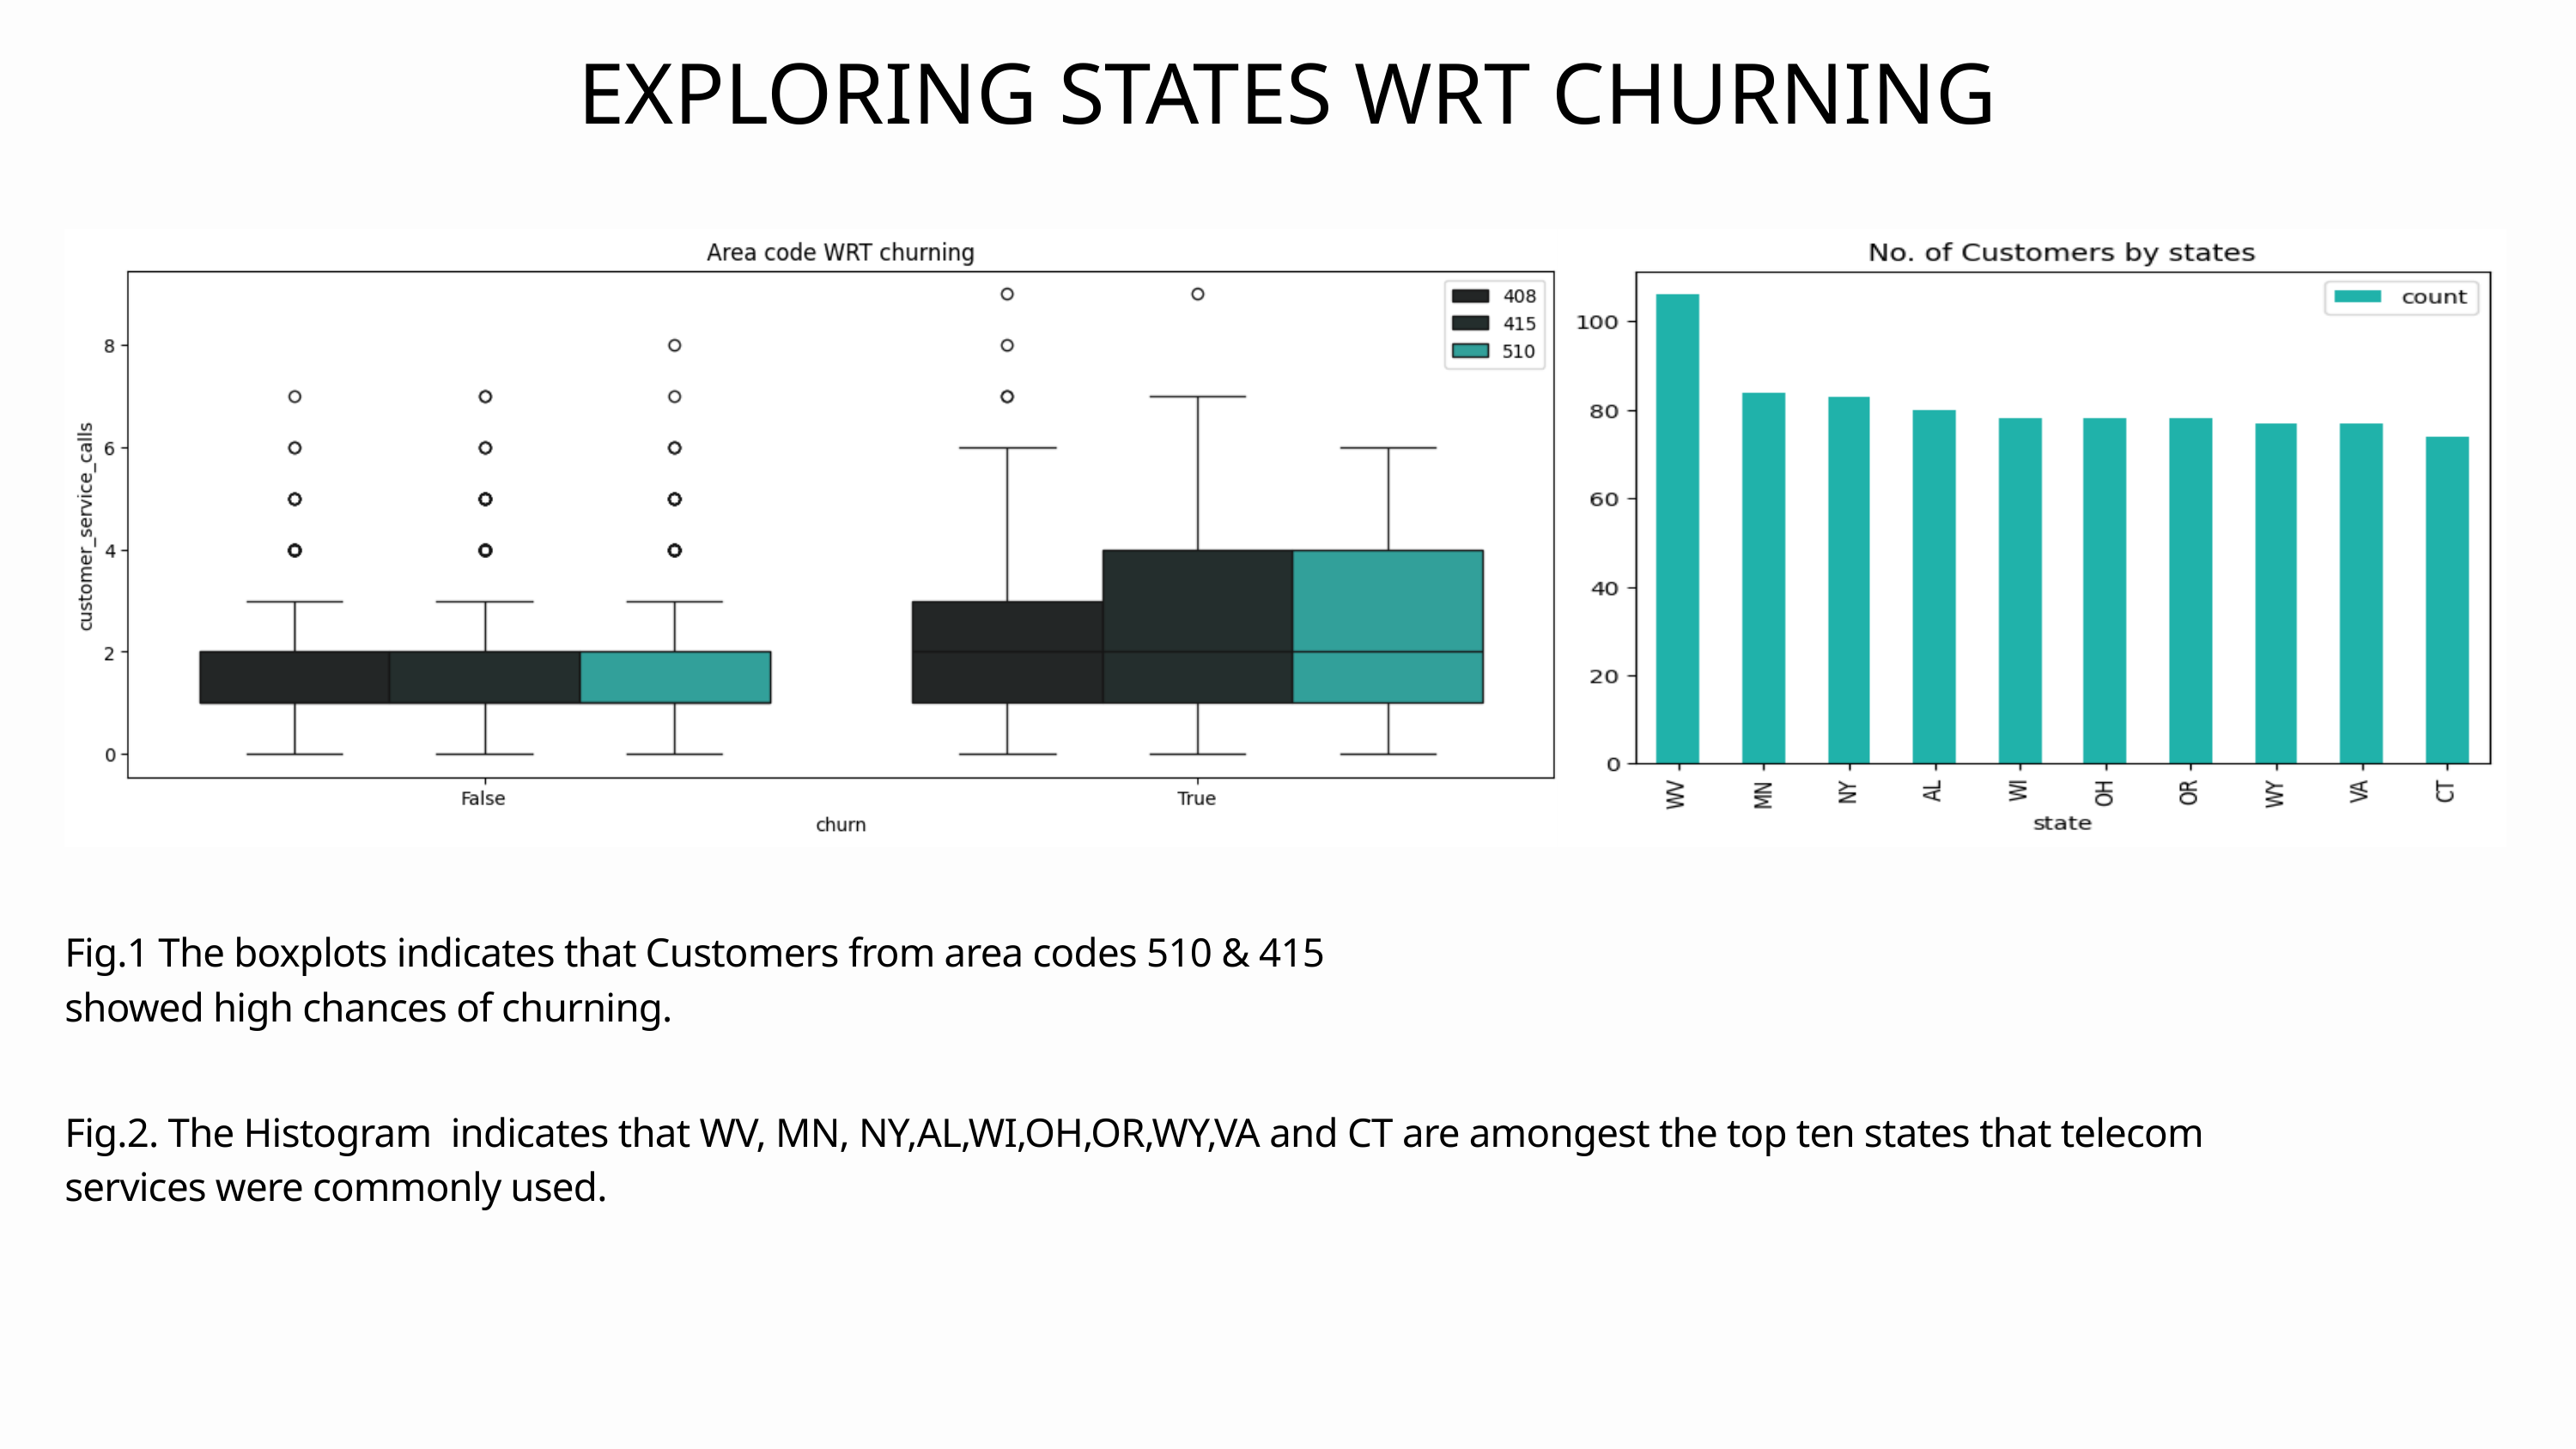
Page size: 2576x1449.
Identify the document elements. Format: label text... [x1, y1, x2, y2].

text_box Fig.1 The boxplots indicates that Customers from area codes 510 & 415 showed high chances of churning. [64, 919, 1347, 1030]
text_box [64, 229, 1558, 847]
text_box [1558, 229, 2507, 847]
text_box EXPLORING STATES WRT CHURNING [0, 23, 2576, 142]
text_box Fig.2. The Histogram indicates that WV, MN, NY,AL,WI,OH,OR,WY,VA and CT are amongest the top ten states that telecom services were commonly used. [64, 1100, 2221, 1264]
